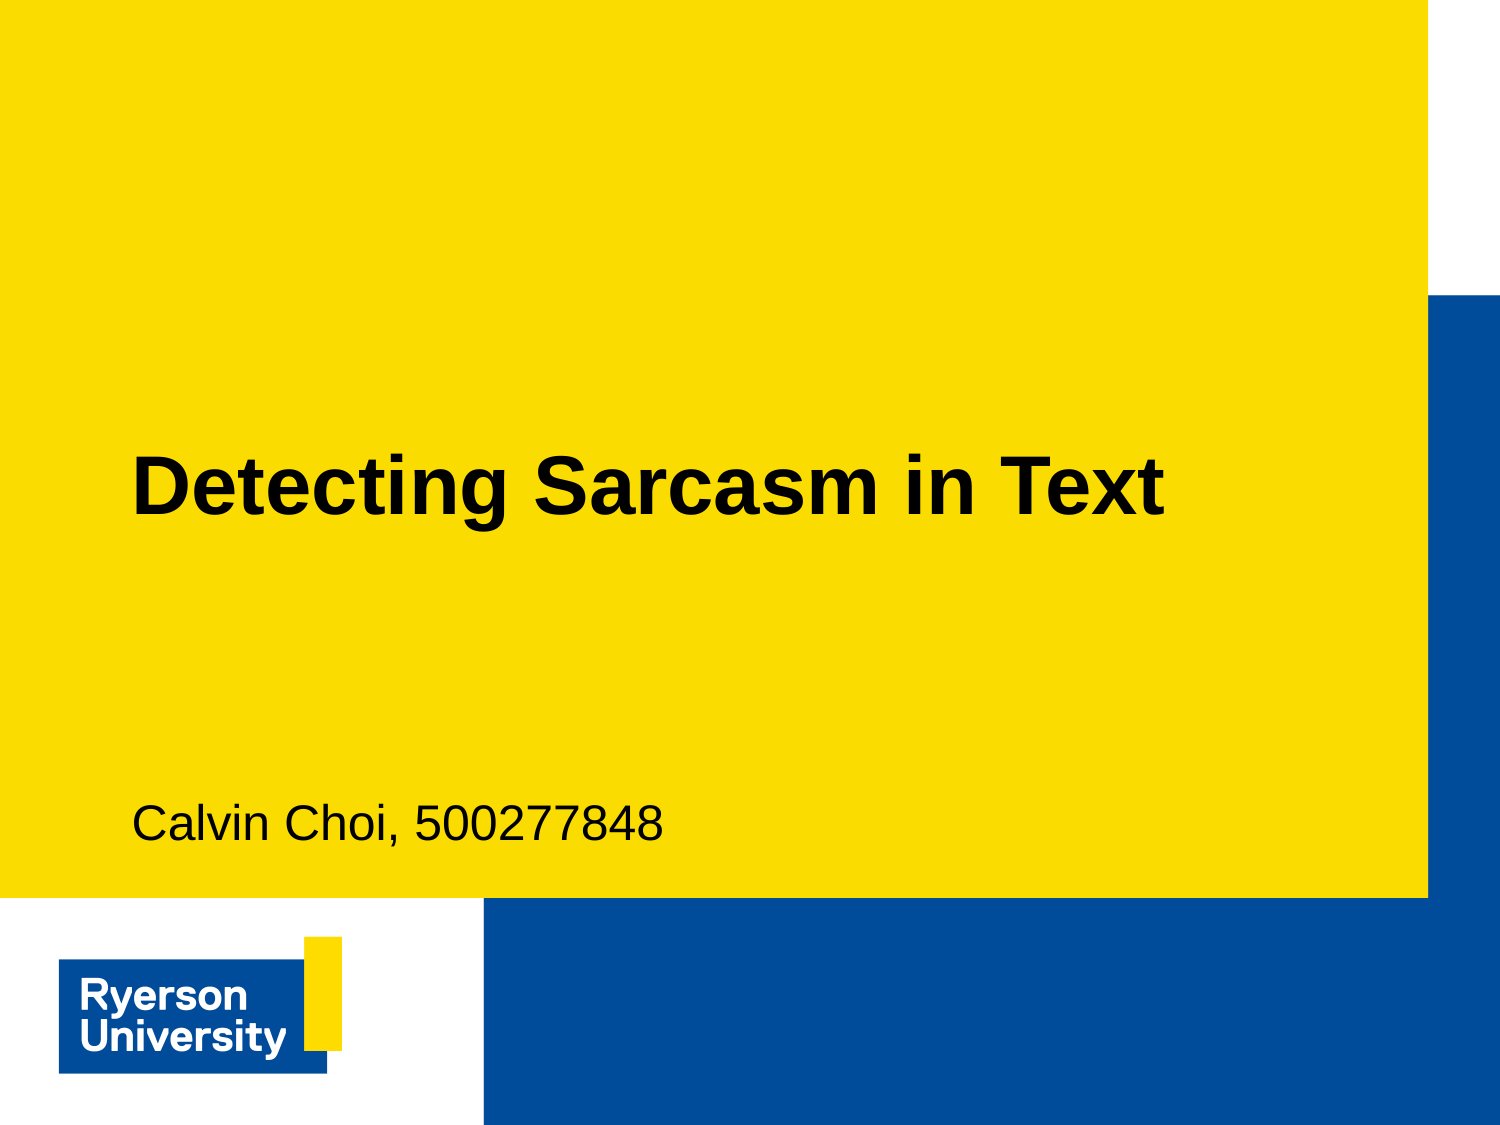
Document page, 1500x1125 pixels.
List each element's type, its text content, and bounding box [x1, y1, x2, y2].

subtitle Calvin Choi, 500277848 [116, 669, 1285, 859]
title Detecting Sarcasm in Text [116, 311, 1285, 576]
picture [0, 0, 1500, 1125]
